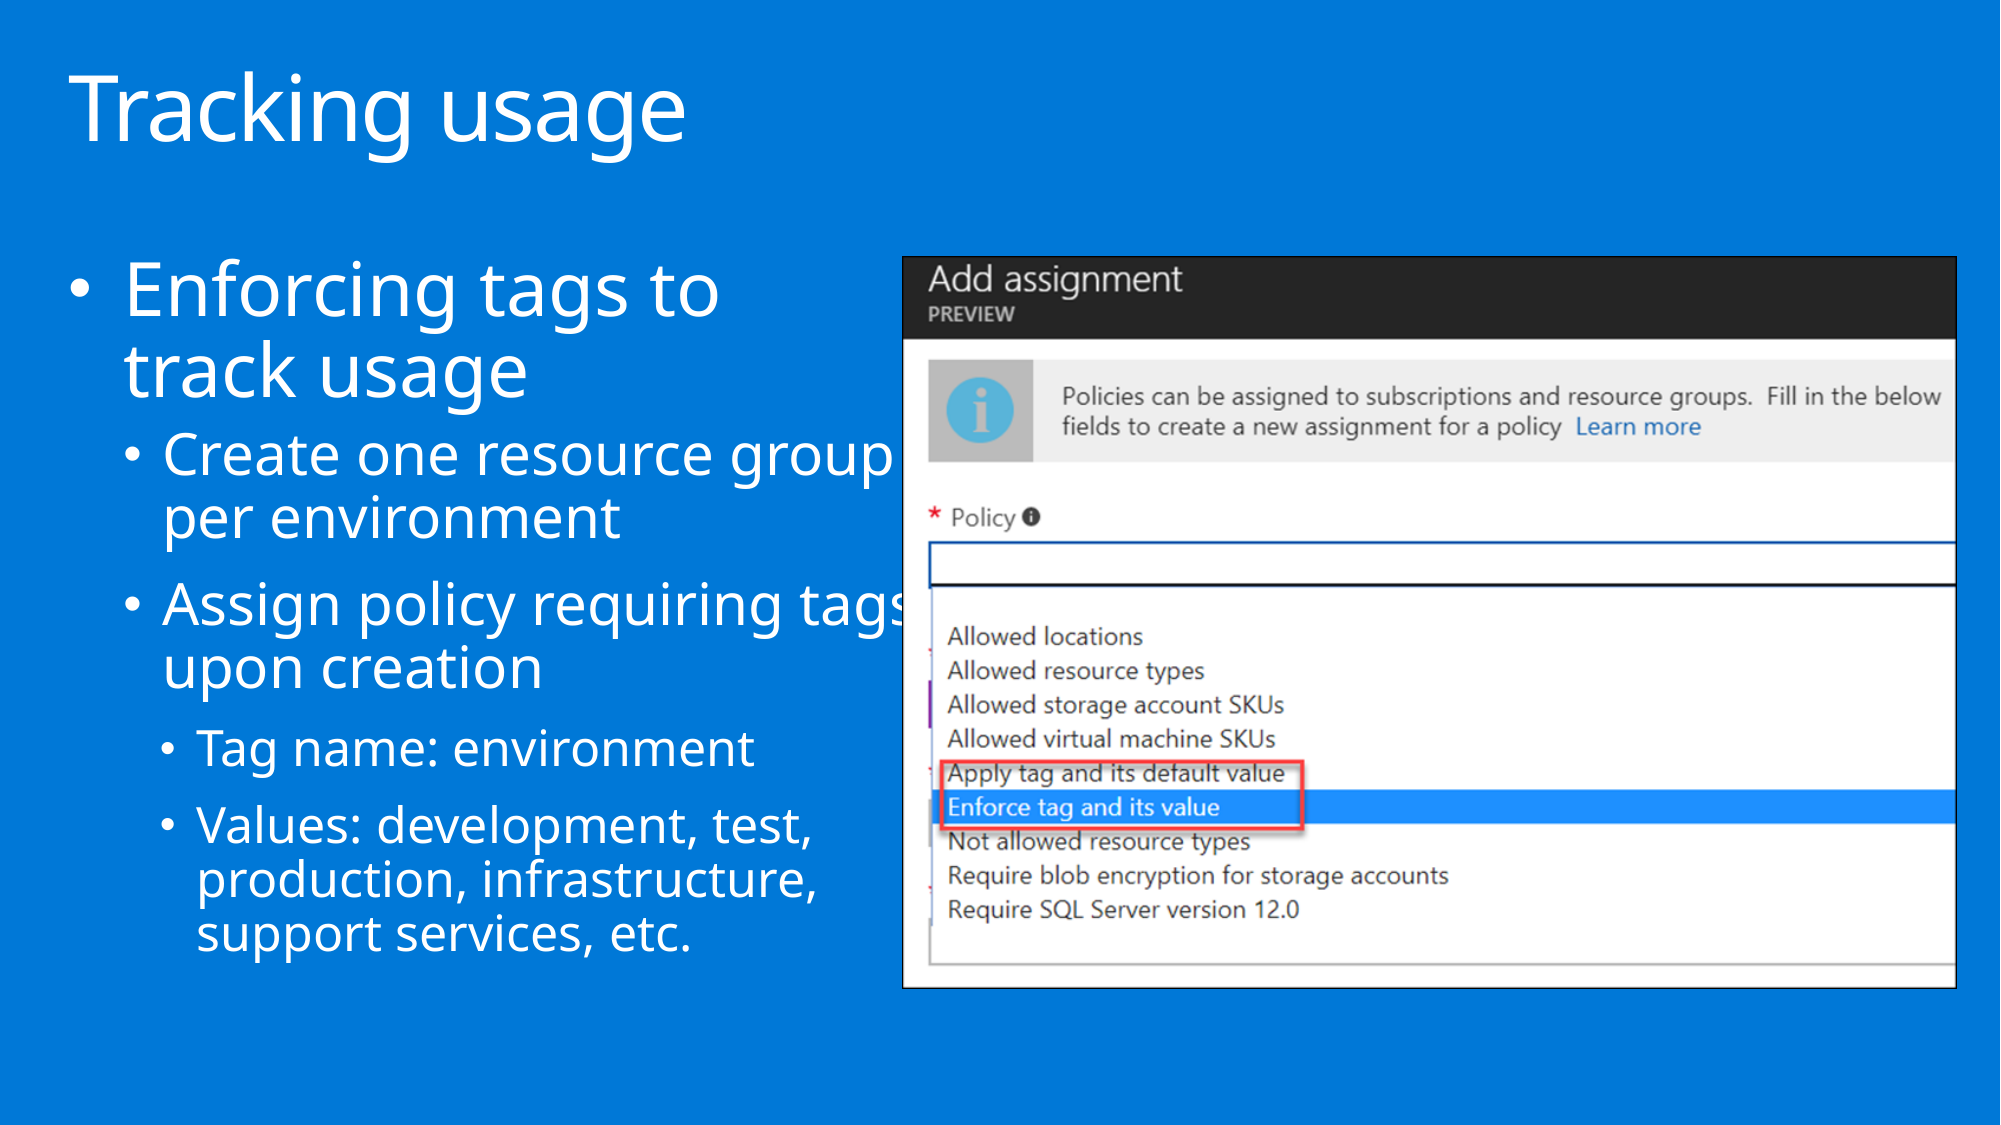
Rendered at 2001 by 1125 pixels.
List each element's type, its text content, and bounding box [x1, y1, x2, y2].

picture [902, 256, 1957, 989]
list Enforcing tags to track usage Create one resource group per environment Assign policy requiring tags upon creation Tag name: environment Values: development, test, production, infrastructure, support services, etc. [44, 236, 952, 1054]
title Tracking usage [44, 47, 1957, 196]
